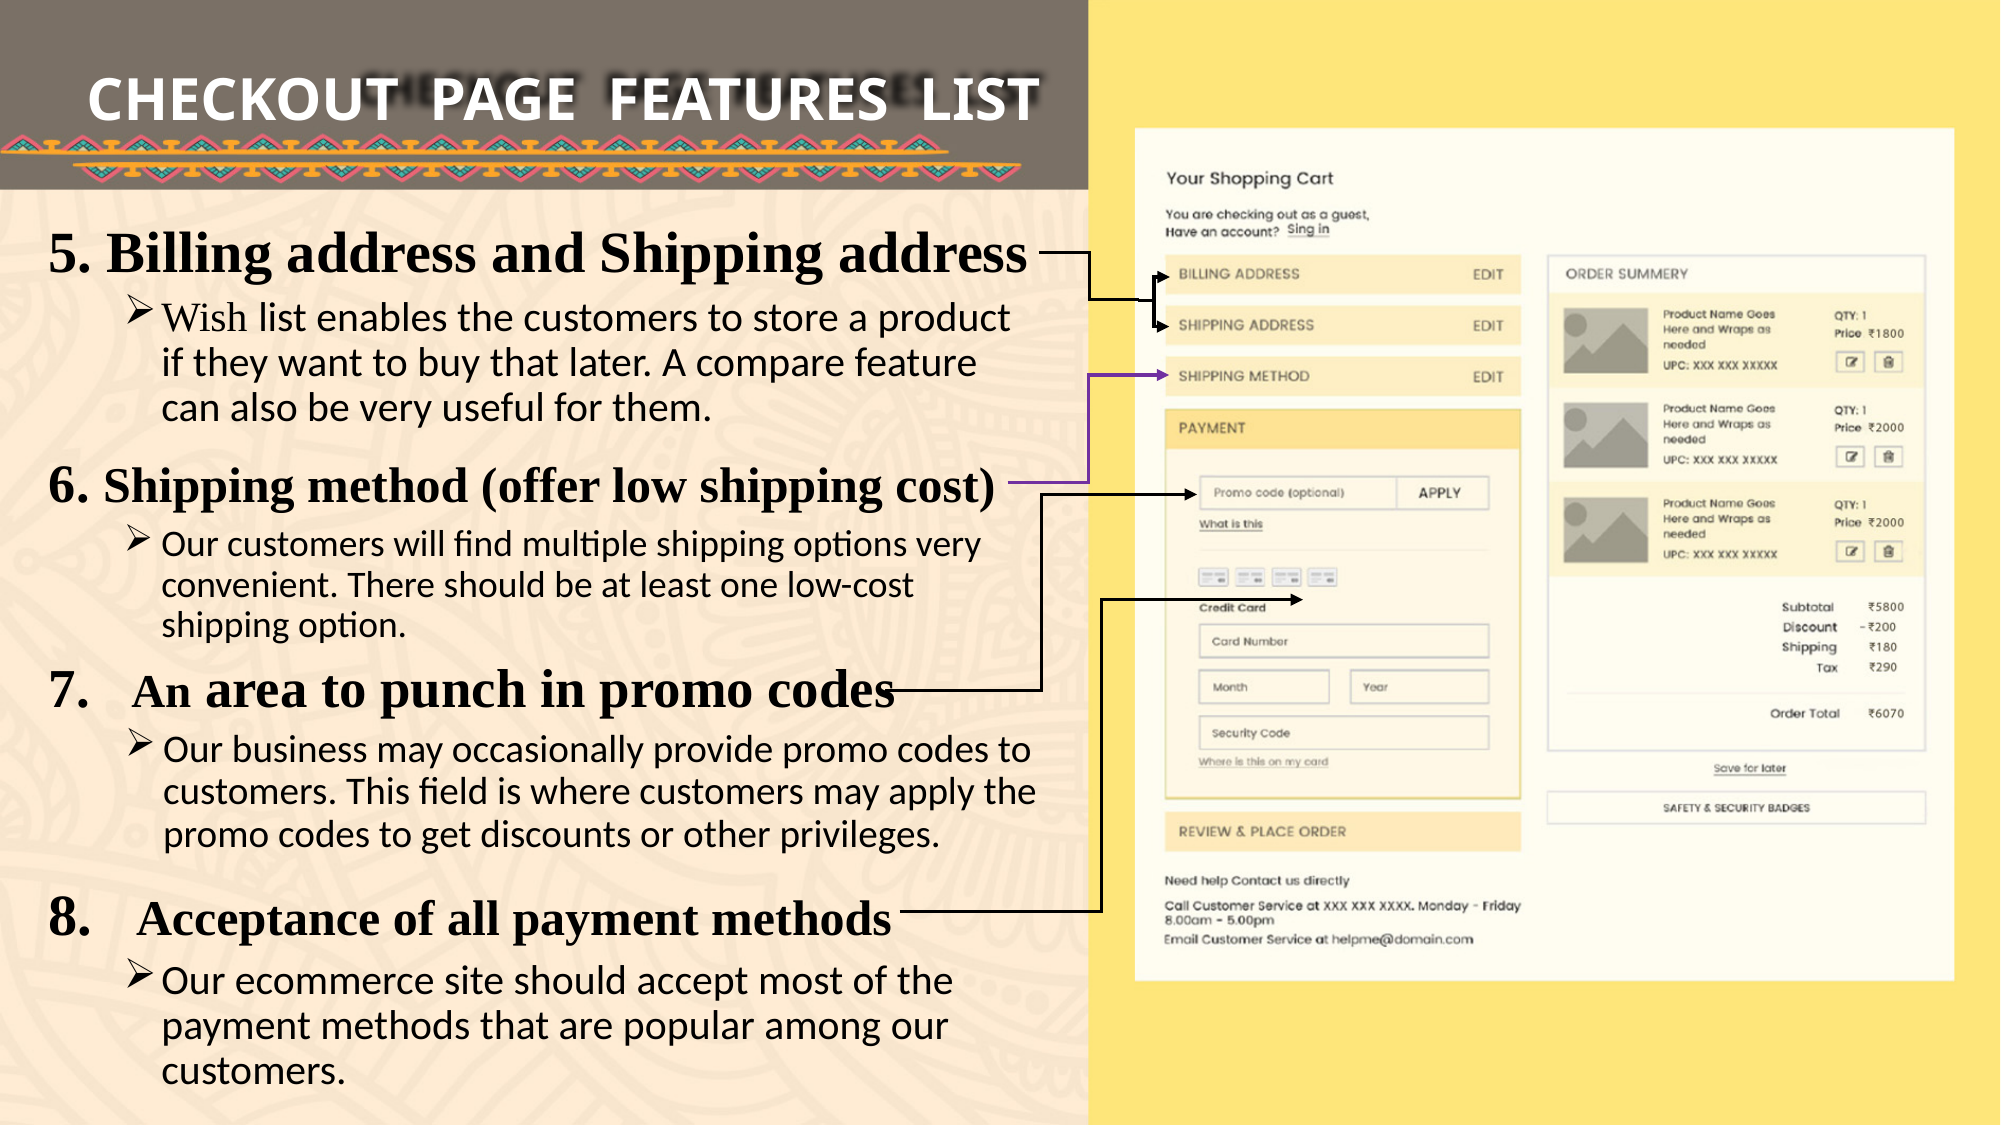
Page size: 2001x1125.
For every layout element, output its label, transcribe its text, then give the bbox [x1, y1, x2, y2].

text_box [1007, 374, 1170, 483]
picture [0, 0, 2001, 1125]
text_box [1038, 252, 1140, 300]
text_box 5. Billing address and Shipping address Wish list enables the customers to store a product if they want to buy that later. A compare feature can also be very useful for them. [33, 170, 1056, 501]
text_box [885, 494, 1198, 691]
text_box 6. Shipping method (offer low shipping cost) Our customers will find multiple shipping options very convenient. There should be at least one low-cost shipping option. [33, 501, 885, 595]
text_box 8. Acceptance of all payment methods Our ecommerce site should accept most of the payment methods that are popular among our customers. [33, 816, 1056, 1111]
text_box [899, 599, 1303, 912]
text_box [1137, 276, 1170, 301]
text_box CHECKOUT PAGE FEATURES LIST [0, 33, 1056, 170]
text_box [1138, 300, 1170, 327]
text_box 7. An area to punch in promo codes Our business may occasionally provide promo codes to customers. This field is where customers may apply the promo codes to get discounts or other privileges. [33, 595, 899, 816]
